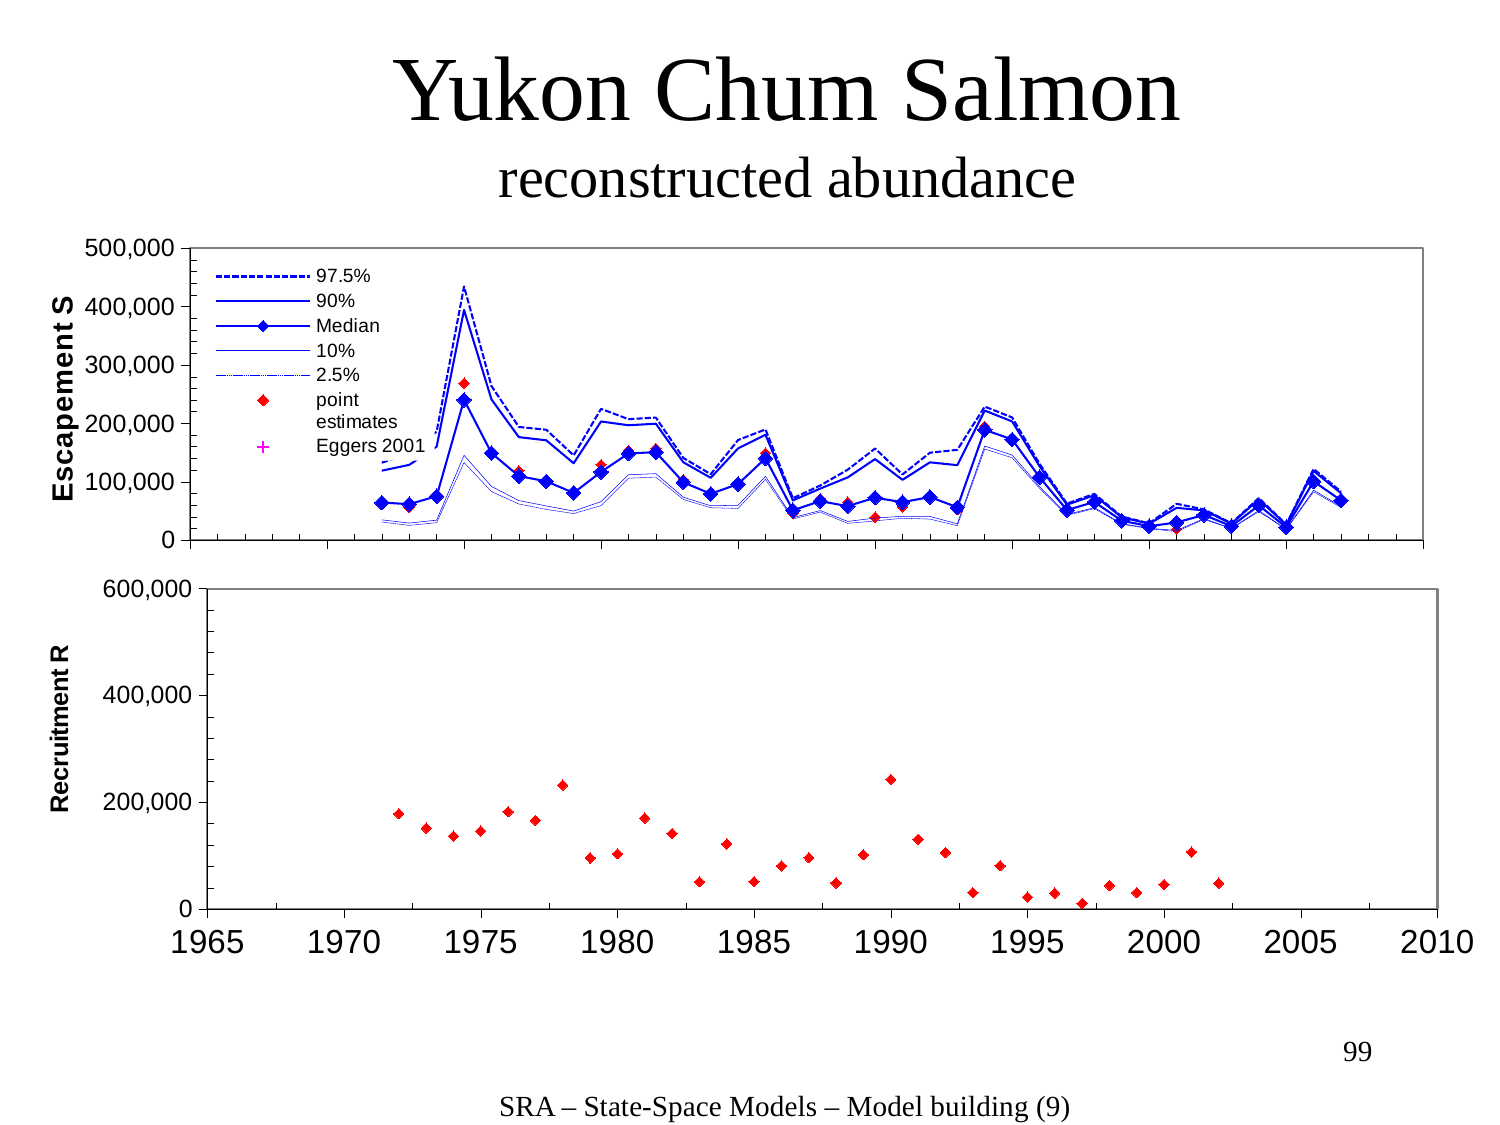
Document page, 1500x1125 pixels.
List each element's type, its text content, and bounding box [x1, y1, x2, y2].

text_box SRA – State-Space Models – Model building (9) [372, 1079, 1198, 1121]
title Yukon Chum Salmon reconstructed abundance [149, 24, 1426, 213]
text_box 99 [1074, 1024, 1388, 1100]
chart [24, 224, 1476, 976]
